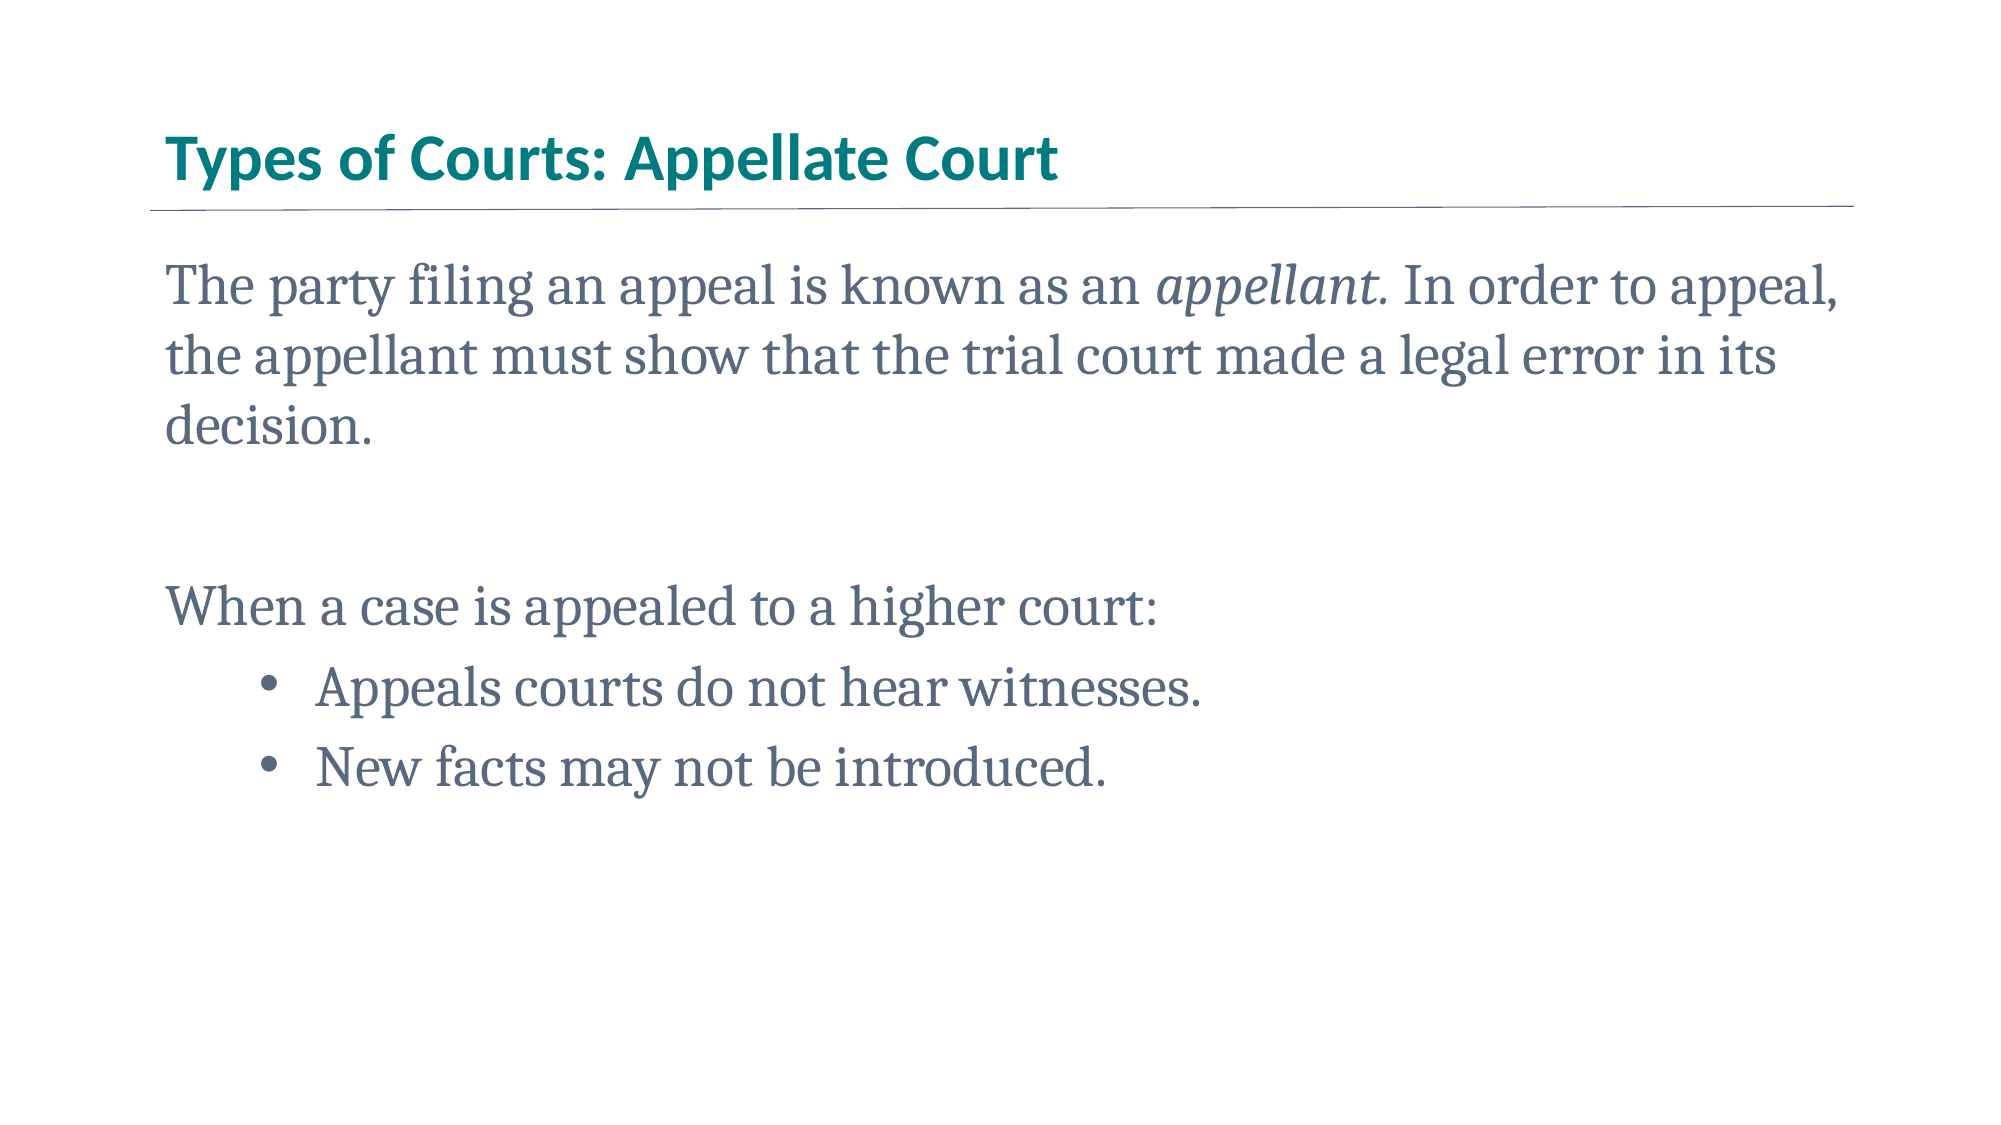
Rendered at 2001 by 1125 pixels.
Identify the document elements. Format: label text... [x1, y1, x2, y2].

title Types of Courts: Appellate Court [150, 107, 1854, 211]
list The party filing an appeal is known as an appellant. In order to appeal, the appellant must show that the trial court made a legal error in its decision. When a case is appealed to a higher court: Appeals courts do not hear witnesses. New facts may not be introduced. [150, 238, 1854, 1110]
